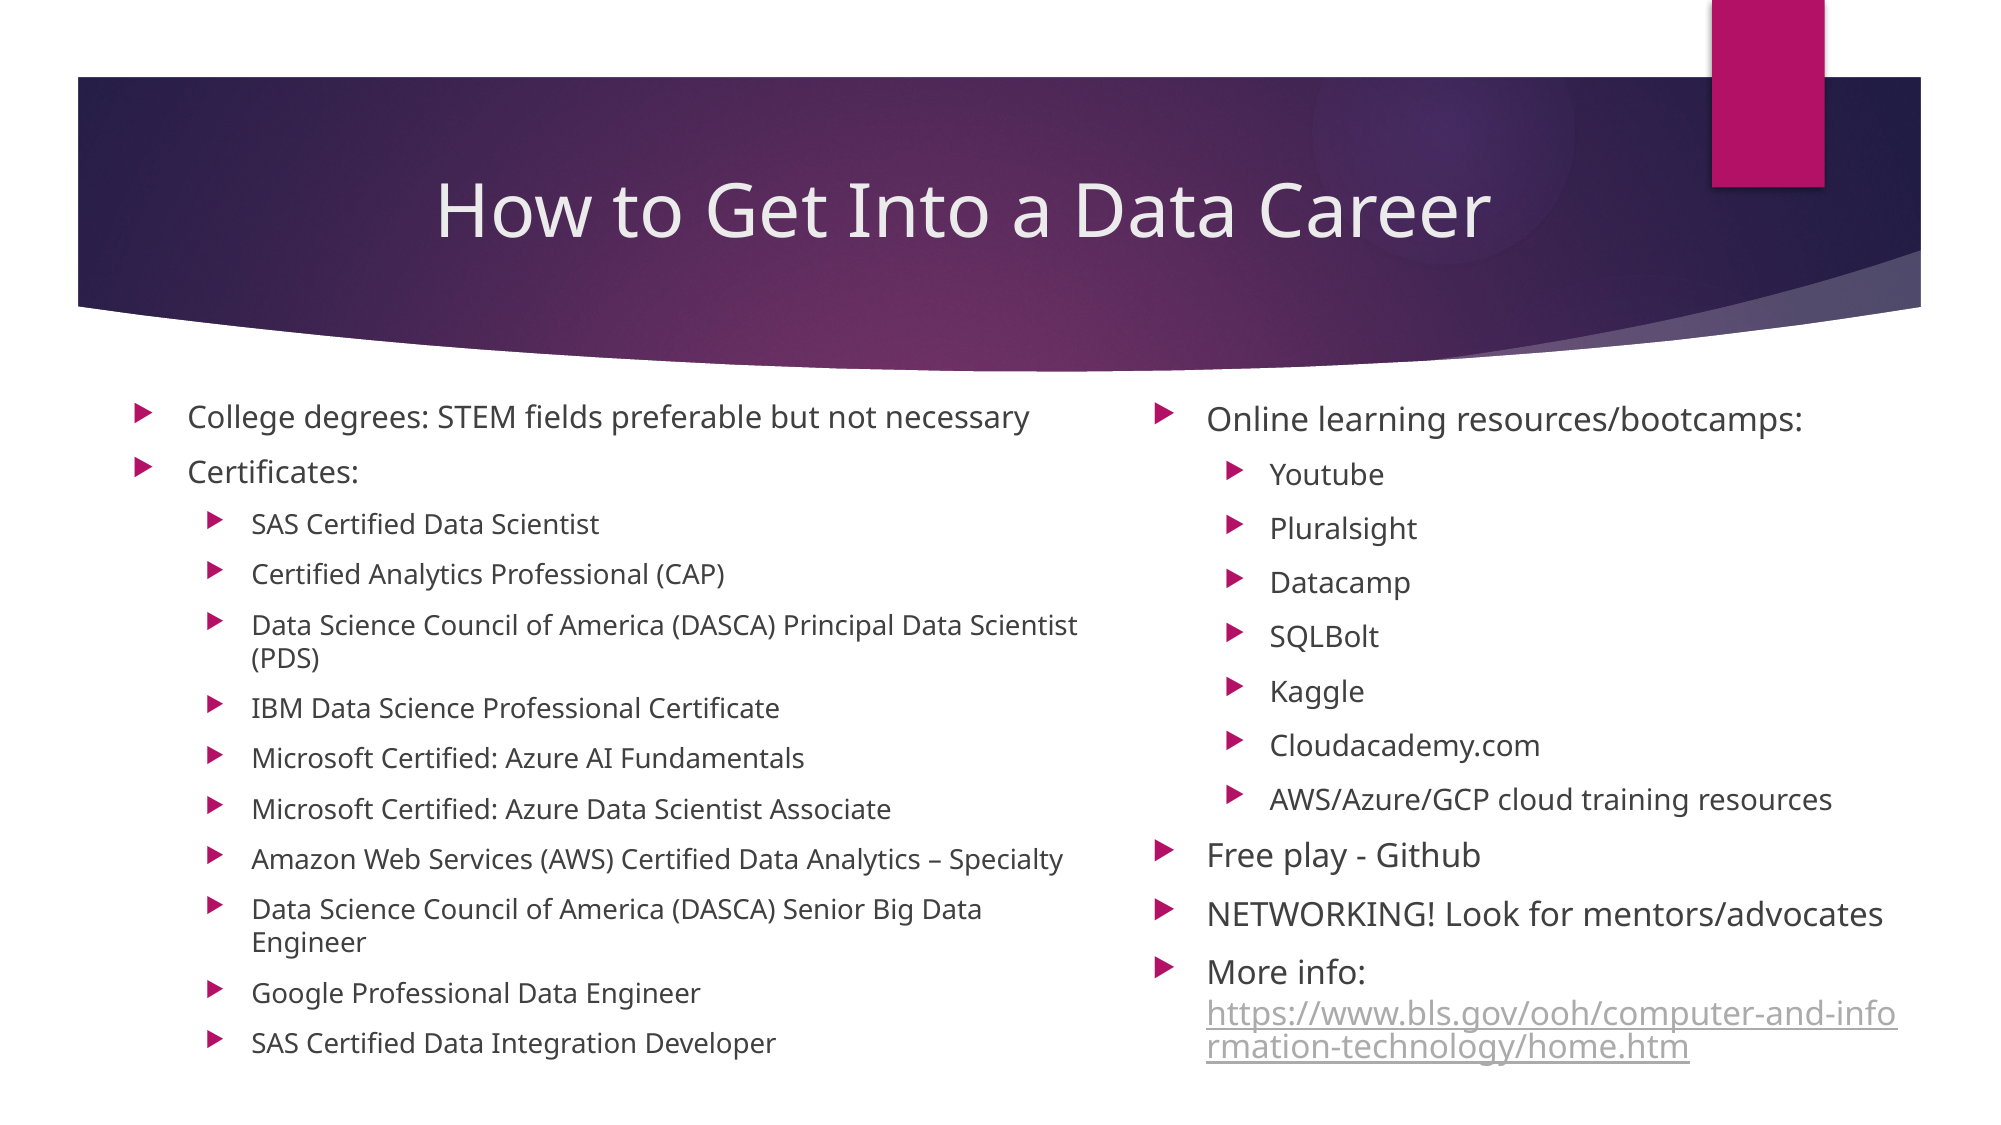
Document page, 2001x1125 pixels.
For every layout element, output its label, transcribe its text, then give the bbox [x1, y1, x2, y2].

text_box Online learning resources/bootcamps: Youtube Pluralsight Datacamp SQLBolt Kaggle Cloudacademy.com AWS/Azure/GCP cloud training resources Free play - Github NETWORKING! Look for mentors/advocates More info: https://www.bls.gov/ooh/computer-and-information-technology/home.htm [1137, 390, 1915, 1080]
title How to Get Into a Data Career [419, 149, 1581, 266]
list College degrees: STEM fields preferable but not necessary Certificates: SAS Certified Data Scientist Certified Analytics Professional (CAP) Data Science Council of America (DASCA) Principal Data Scientist (PDS) IBM Data Science Professional Certificate Microsoft Certified: Azure AI Fundamentals Microsoft Certified: Azure Data Scientist Associate Amazon Web Services (AWS) Certified Data Analytics – Specialty Data Science Council of America (DASCA) Senior Big Data Engineer Google Professional Data Engineer SAS Certified Data Integration Developer [117, 390, 1120, 1080]
